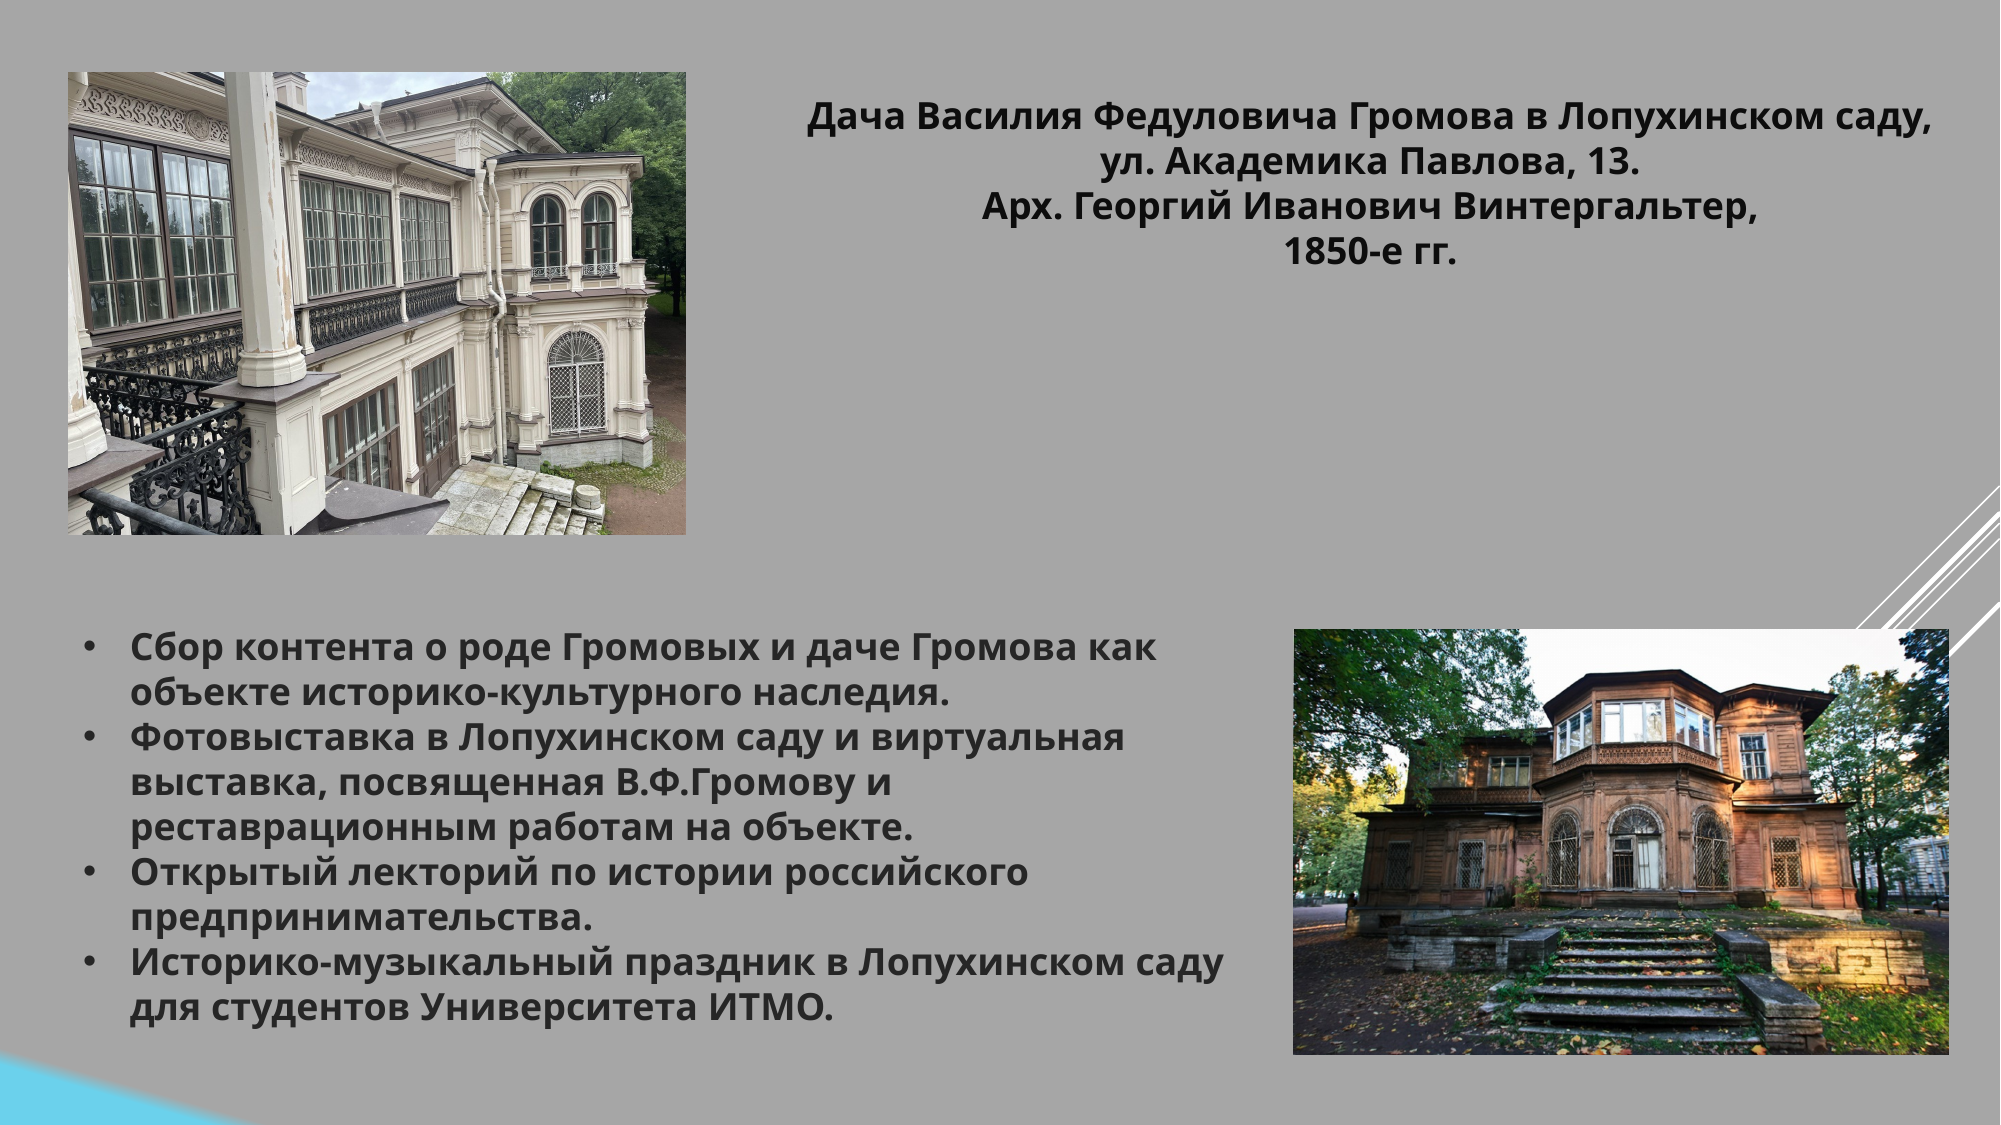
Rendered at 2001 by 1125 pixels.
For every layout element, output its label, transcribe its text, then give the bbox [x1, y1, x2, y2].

picture [1293, 629, 1949, 1055]
text_box Сбор контента о роде Громовых и даче Громова как объекте историко-культурного наследия. Фотовыставка в Лопухинском саду и виртуальная выставка, посвященная В.Ф.Громову и реставрационным работам на объекте. Открытый лекторий по истории российского предпринимательства. Историко-музыкальный праздник в Лопухинском саду для студентов Университета ИТМО. [68, 615, 1251, 1036]
text_box Дача Василия Федуловича Громова в Лопухинском саду, ул. Академика Павлова, 13. Арх. Георгий Иванович Винтергальтер, 1850-е гг. [779, 85, 1962, 280]
picture [68, 71, 686, 536]
